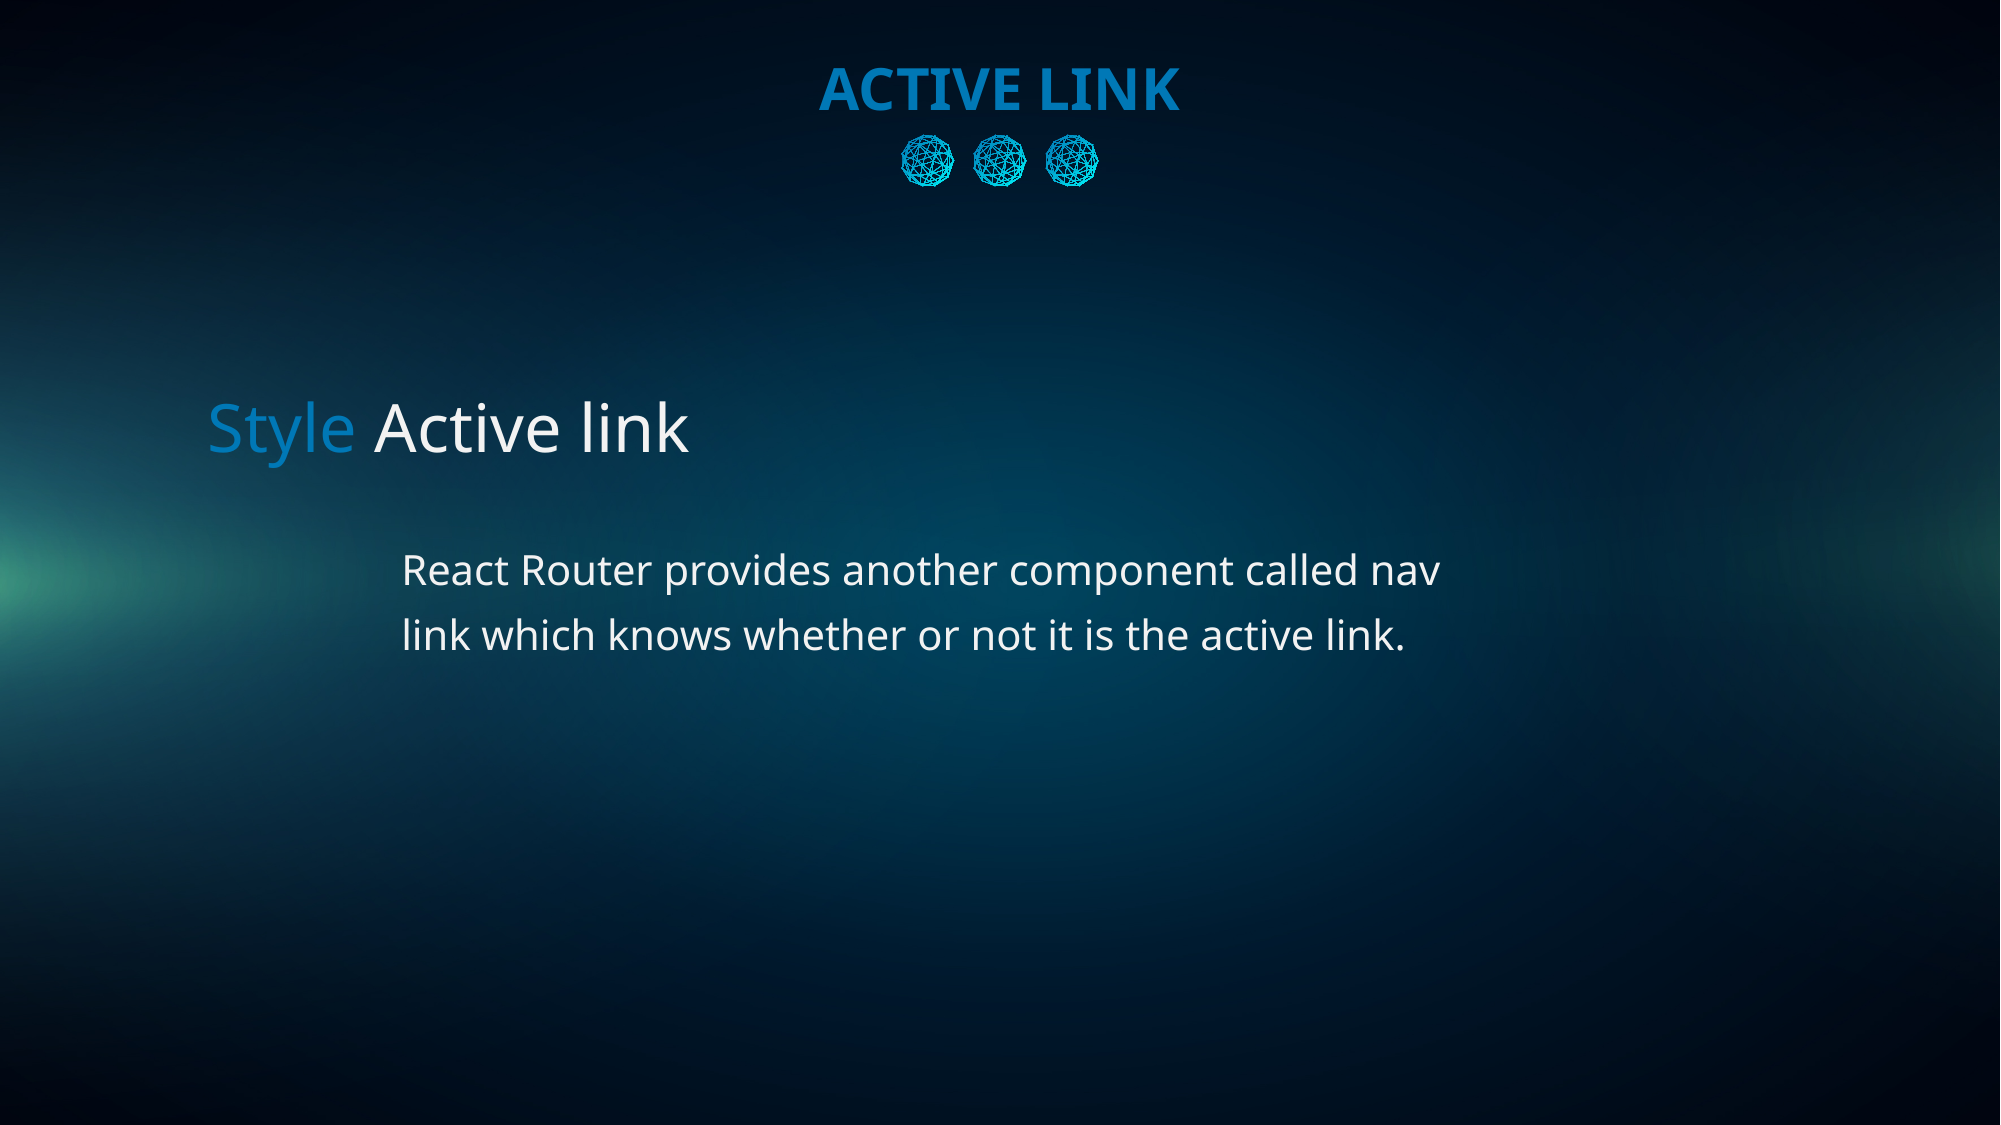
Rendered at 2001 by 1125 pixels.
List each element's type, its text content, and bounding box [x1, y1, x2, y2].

text_box ACTIVE LINK [805, 44, 1195, 129]
text_box React Router provides another component called nav link which knows whether or not it is the active link. [386, 521, 1470, 667]
picture [0, 0, 2000, 1125]
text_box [901, 134, 1099, 187]
text_box Style Active link [193, 378, 707, 474]
